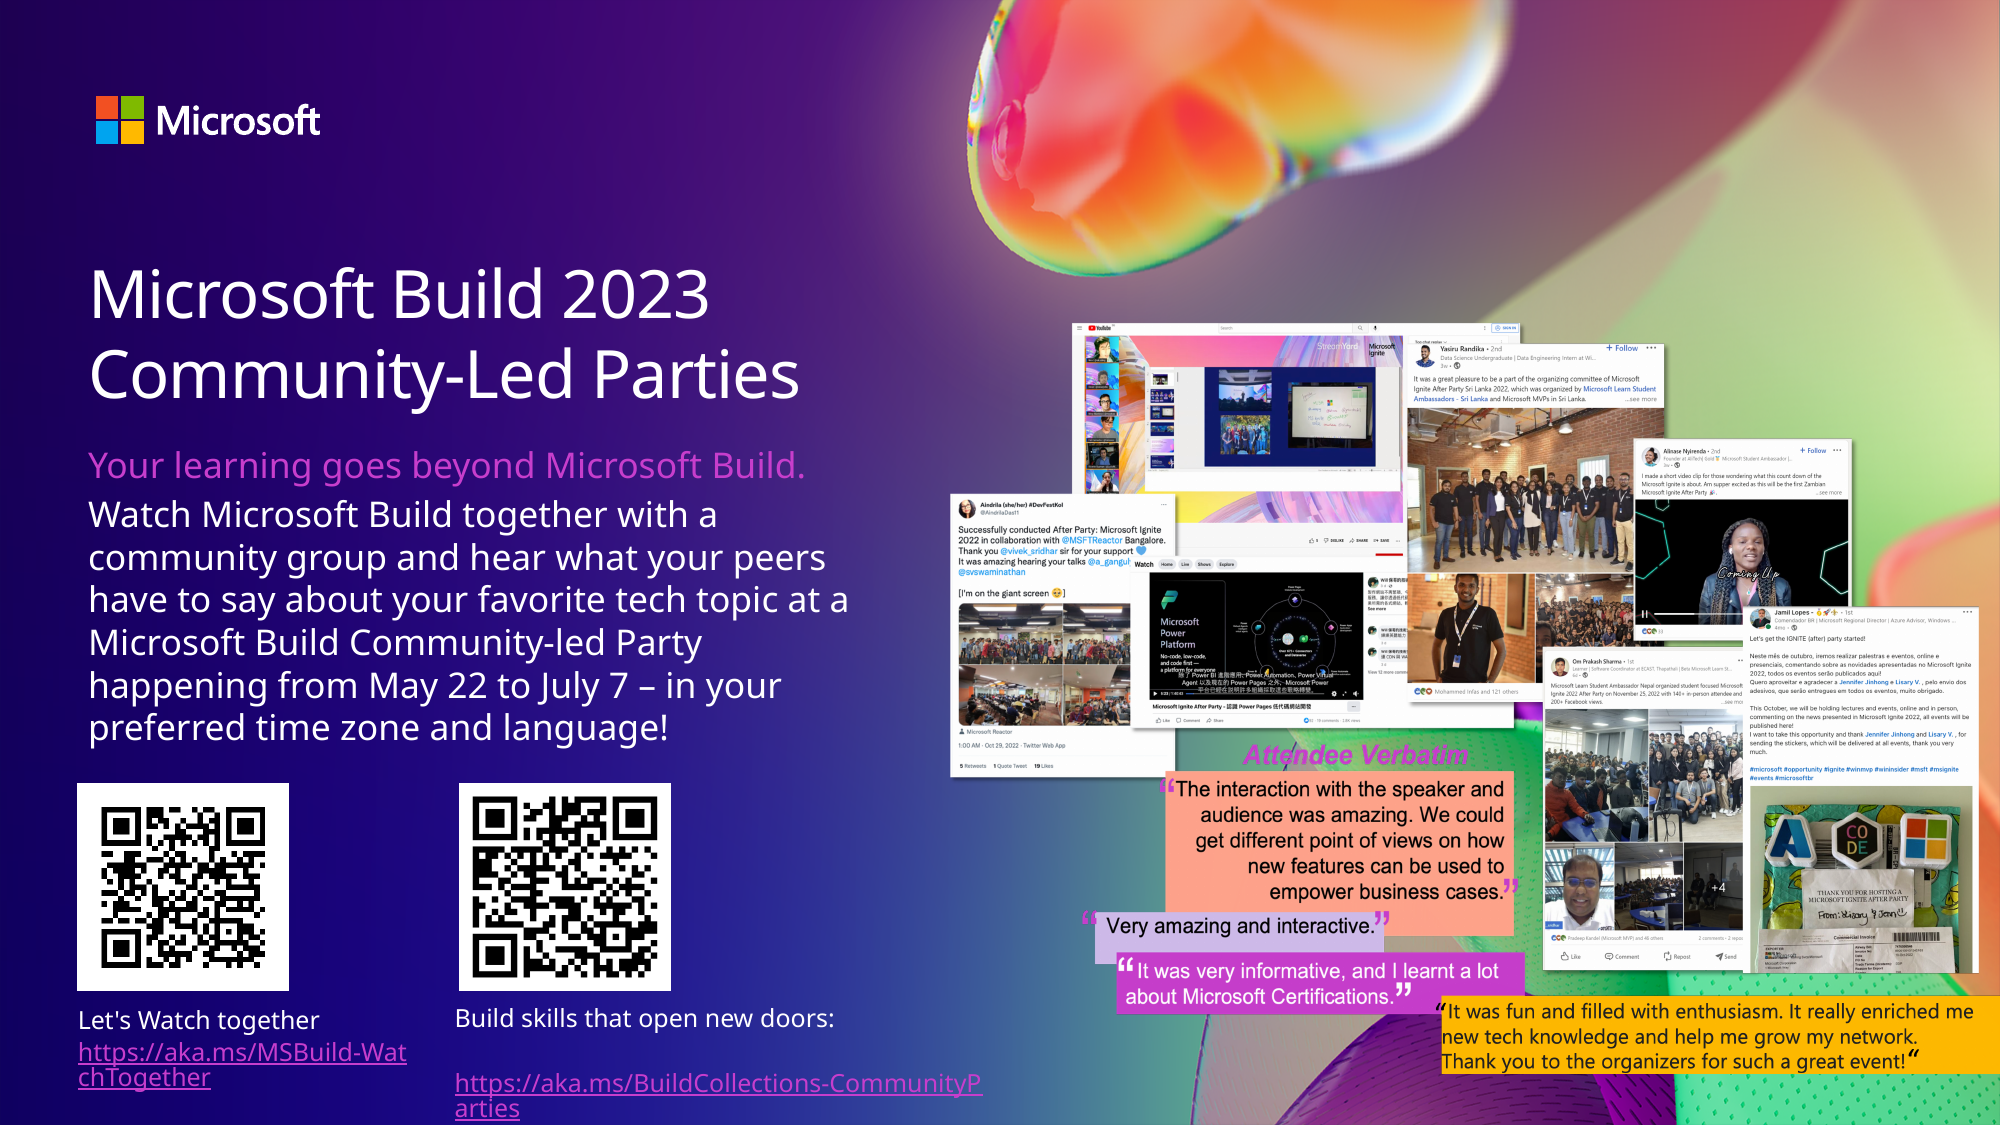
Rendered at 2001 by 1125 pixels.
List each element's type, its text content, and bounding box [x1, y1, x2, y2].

picture [0, 0, 2000, 1125]
text_box Build skills that open new doors: https://aka.ms/BuildCollections-CommunityParties [454, 1002, 990, 1102]
text_box Let's Watch together https://aka.ms/MSBuild-WatchTogether [77, 996, 416, 1125]
text_box Your learning goes beyond Microsoft Build. Watch Microsoft Build together with a community group and hear what your peers have to say about your favorite tech topic at a Microsoft Build Community-led Party happening from May 22 to July 7 – in your preferred time zone and language! [88, 442, 879, 935]
text_box Microsoft Build 2023 Community-Led Parties [88, 251, 980, 412]
